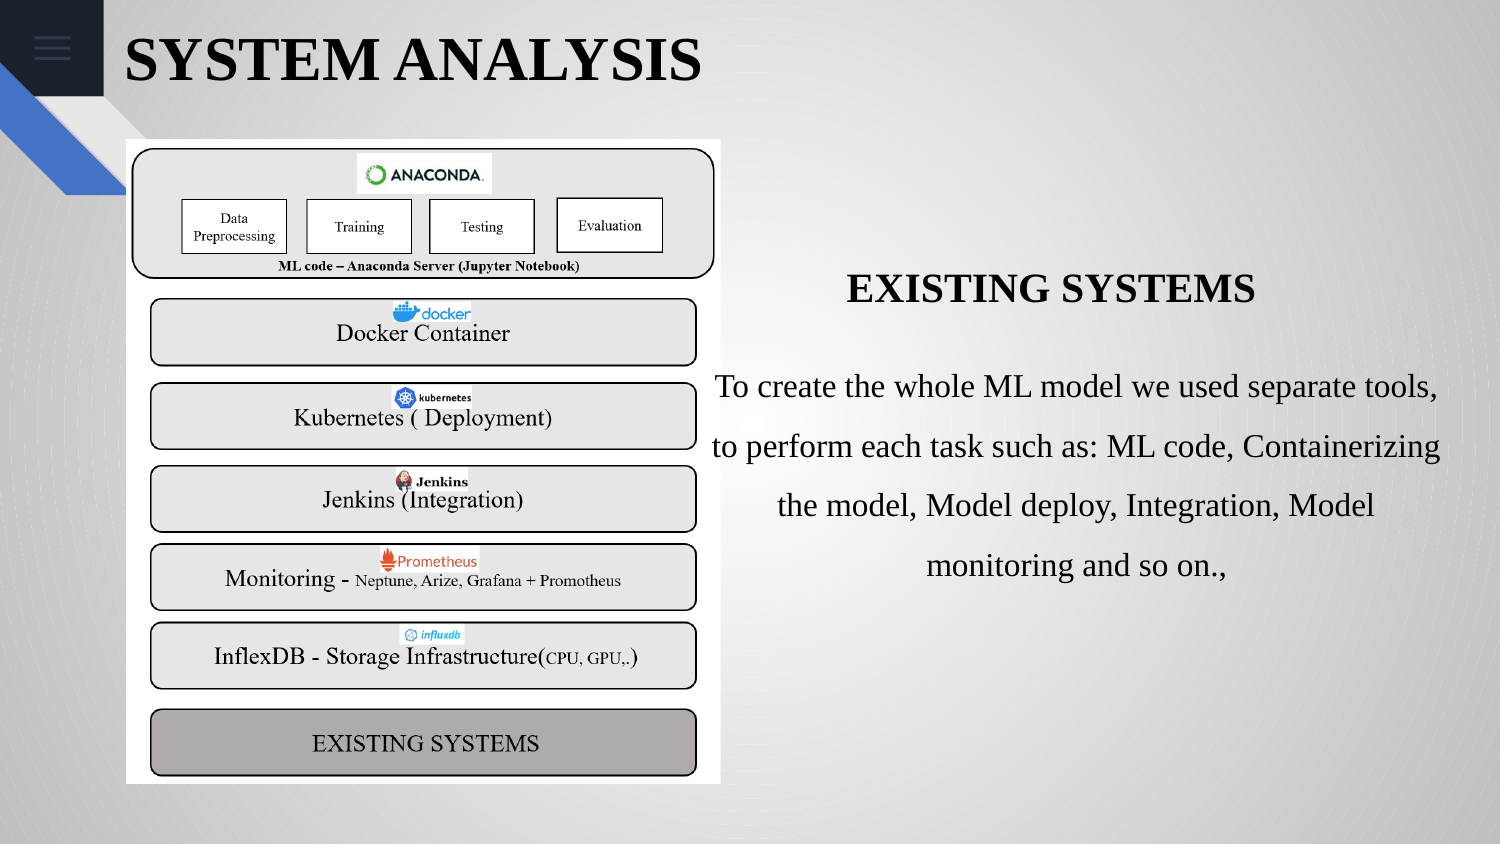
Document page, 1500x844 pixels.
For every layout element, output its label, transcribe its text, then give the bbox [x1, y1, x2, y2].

text_box EXISTING SYSTEMS [818, 231, 1388, 330]
text_box To create the whole ML model we used separate tools, to perform each task such as: ML code, Containerizing the model, Model deploy, Integration, Model monitoring and so on., [725, 336, 1463, 591]
picture [125, 139, 721, 784]
text_box SYSTEM ANALYSIS [50, 11, 927, 108]
